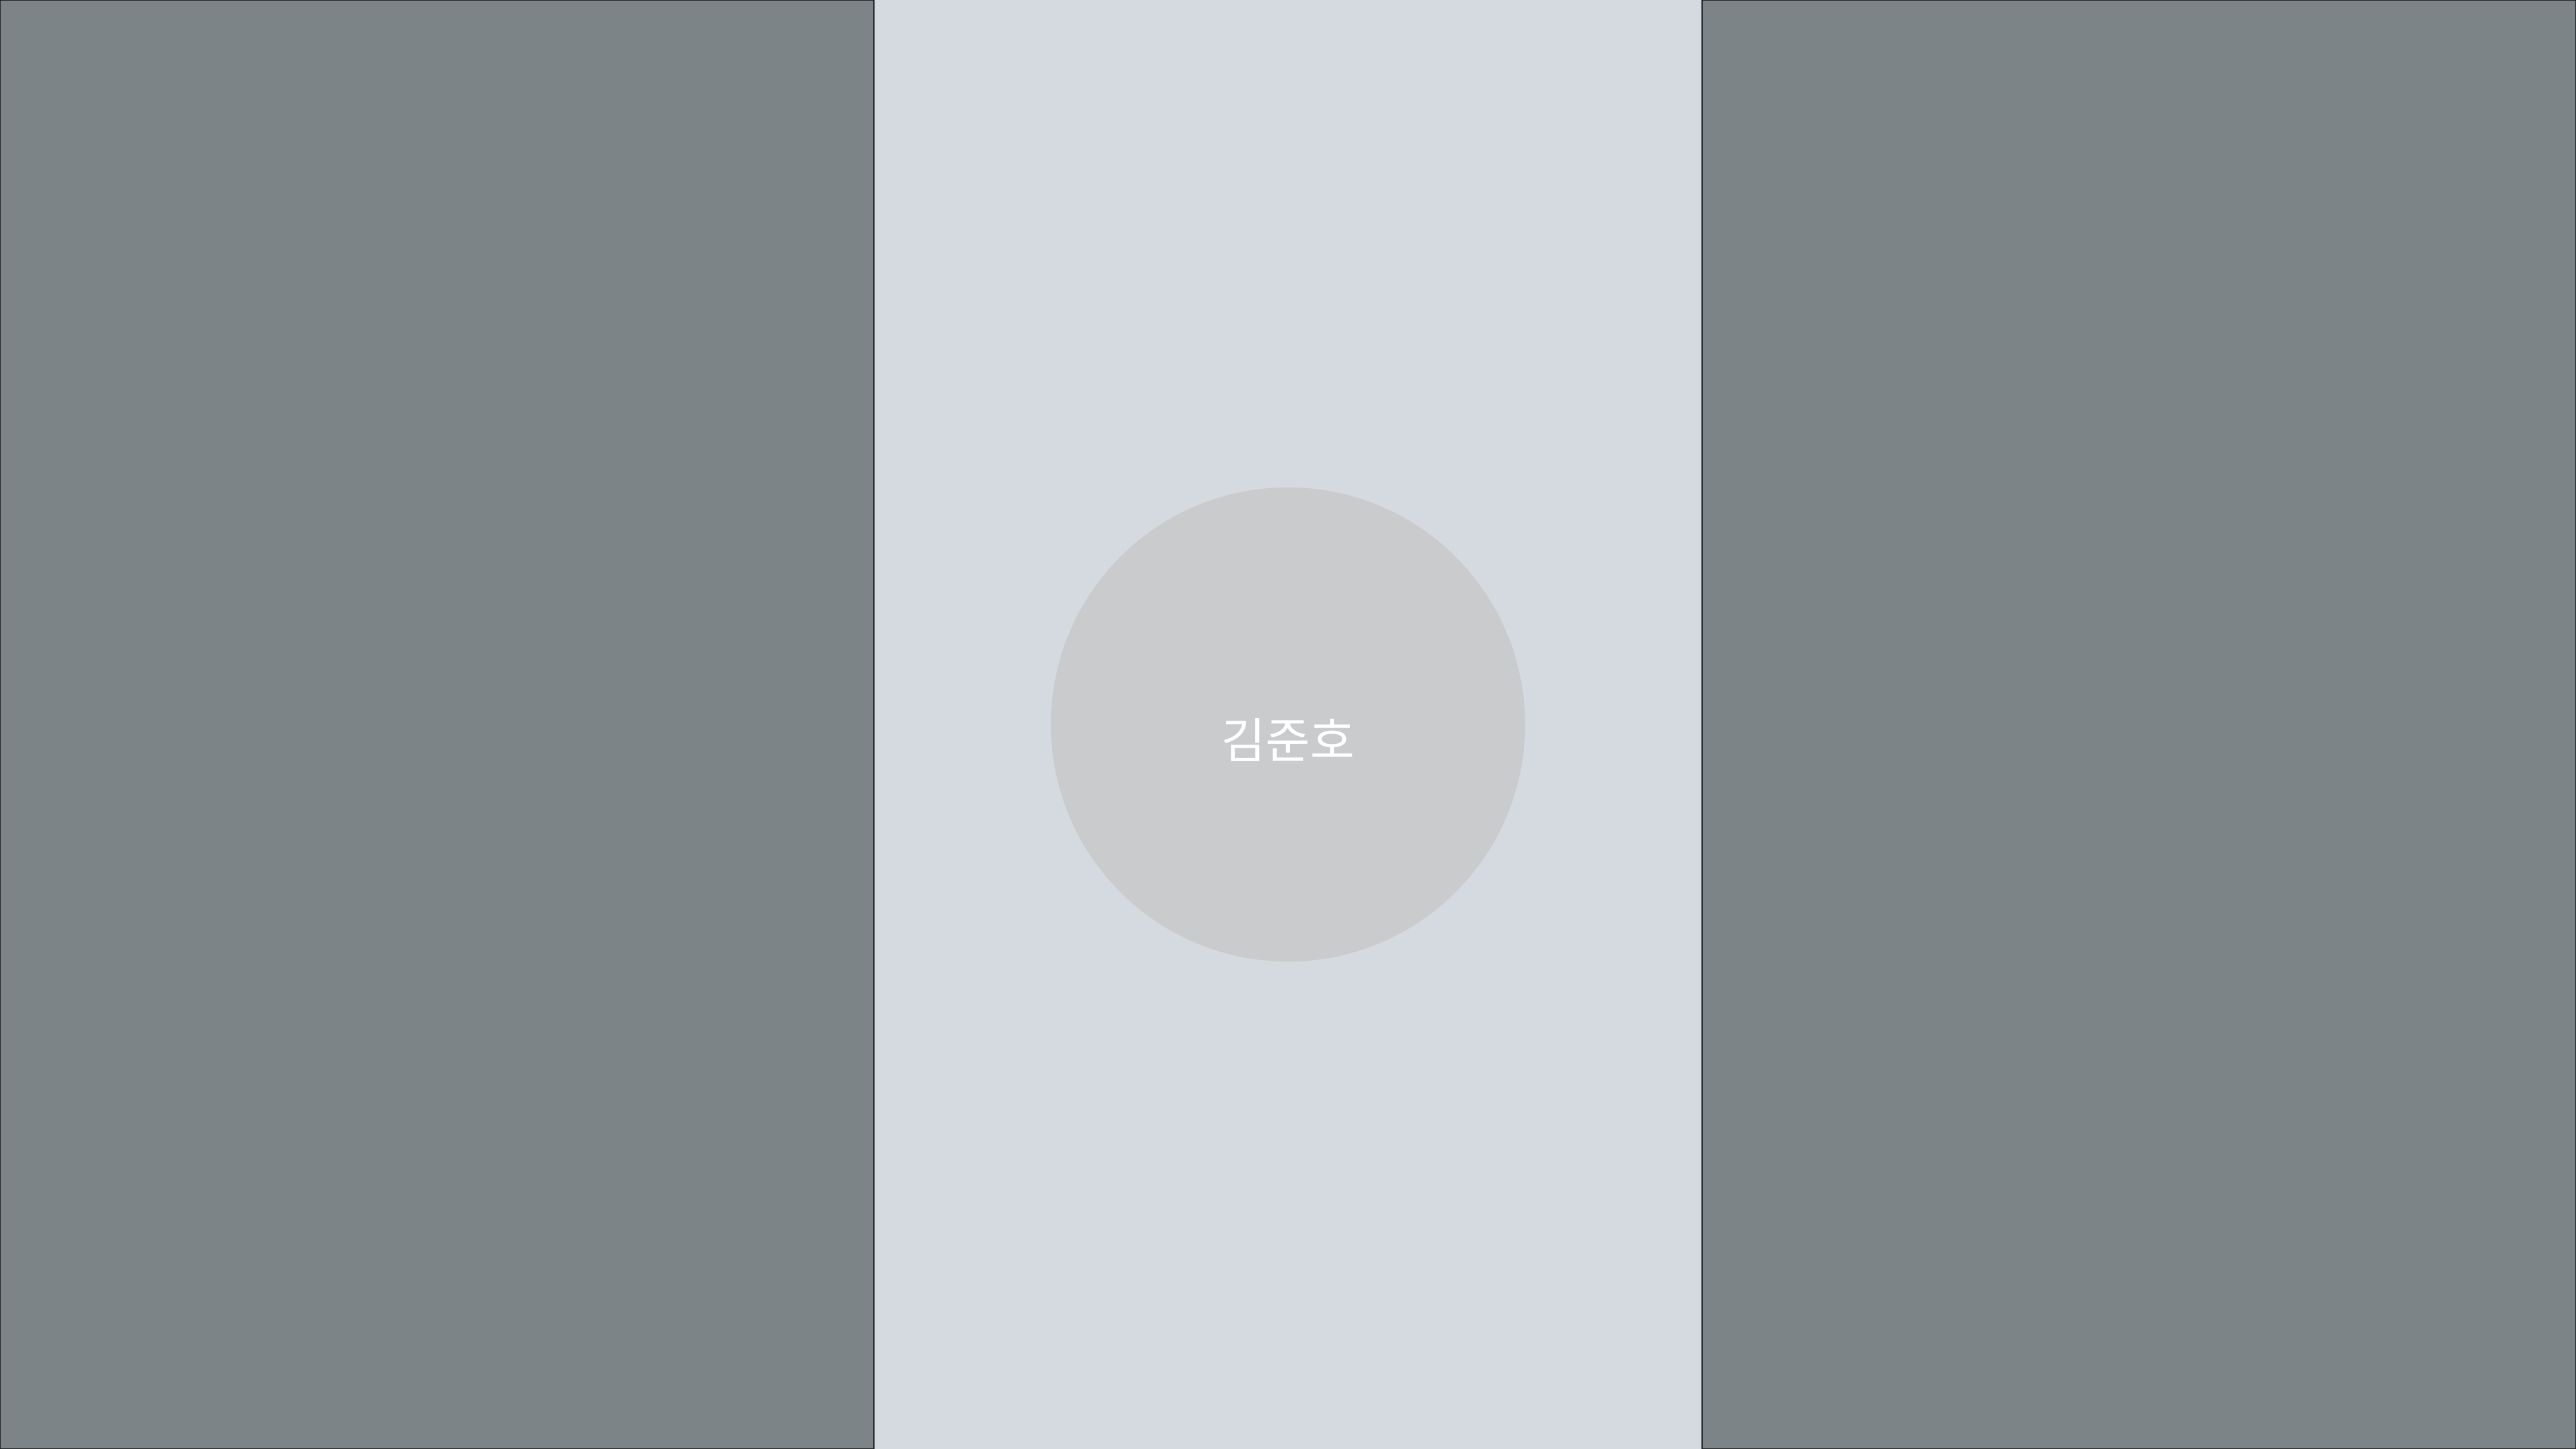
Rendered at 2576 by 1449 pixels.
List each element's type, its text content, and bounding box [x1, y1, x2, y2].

text_box [0, 0, 875, 1449]
text_box [1701, 0, 2576, 1449]
text_box 김준호 [1050, 486, 1526, 963]
